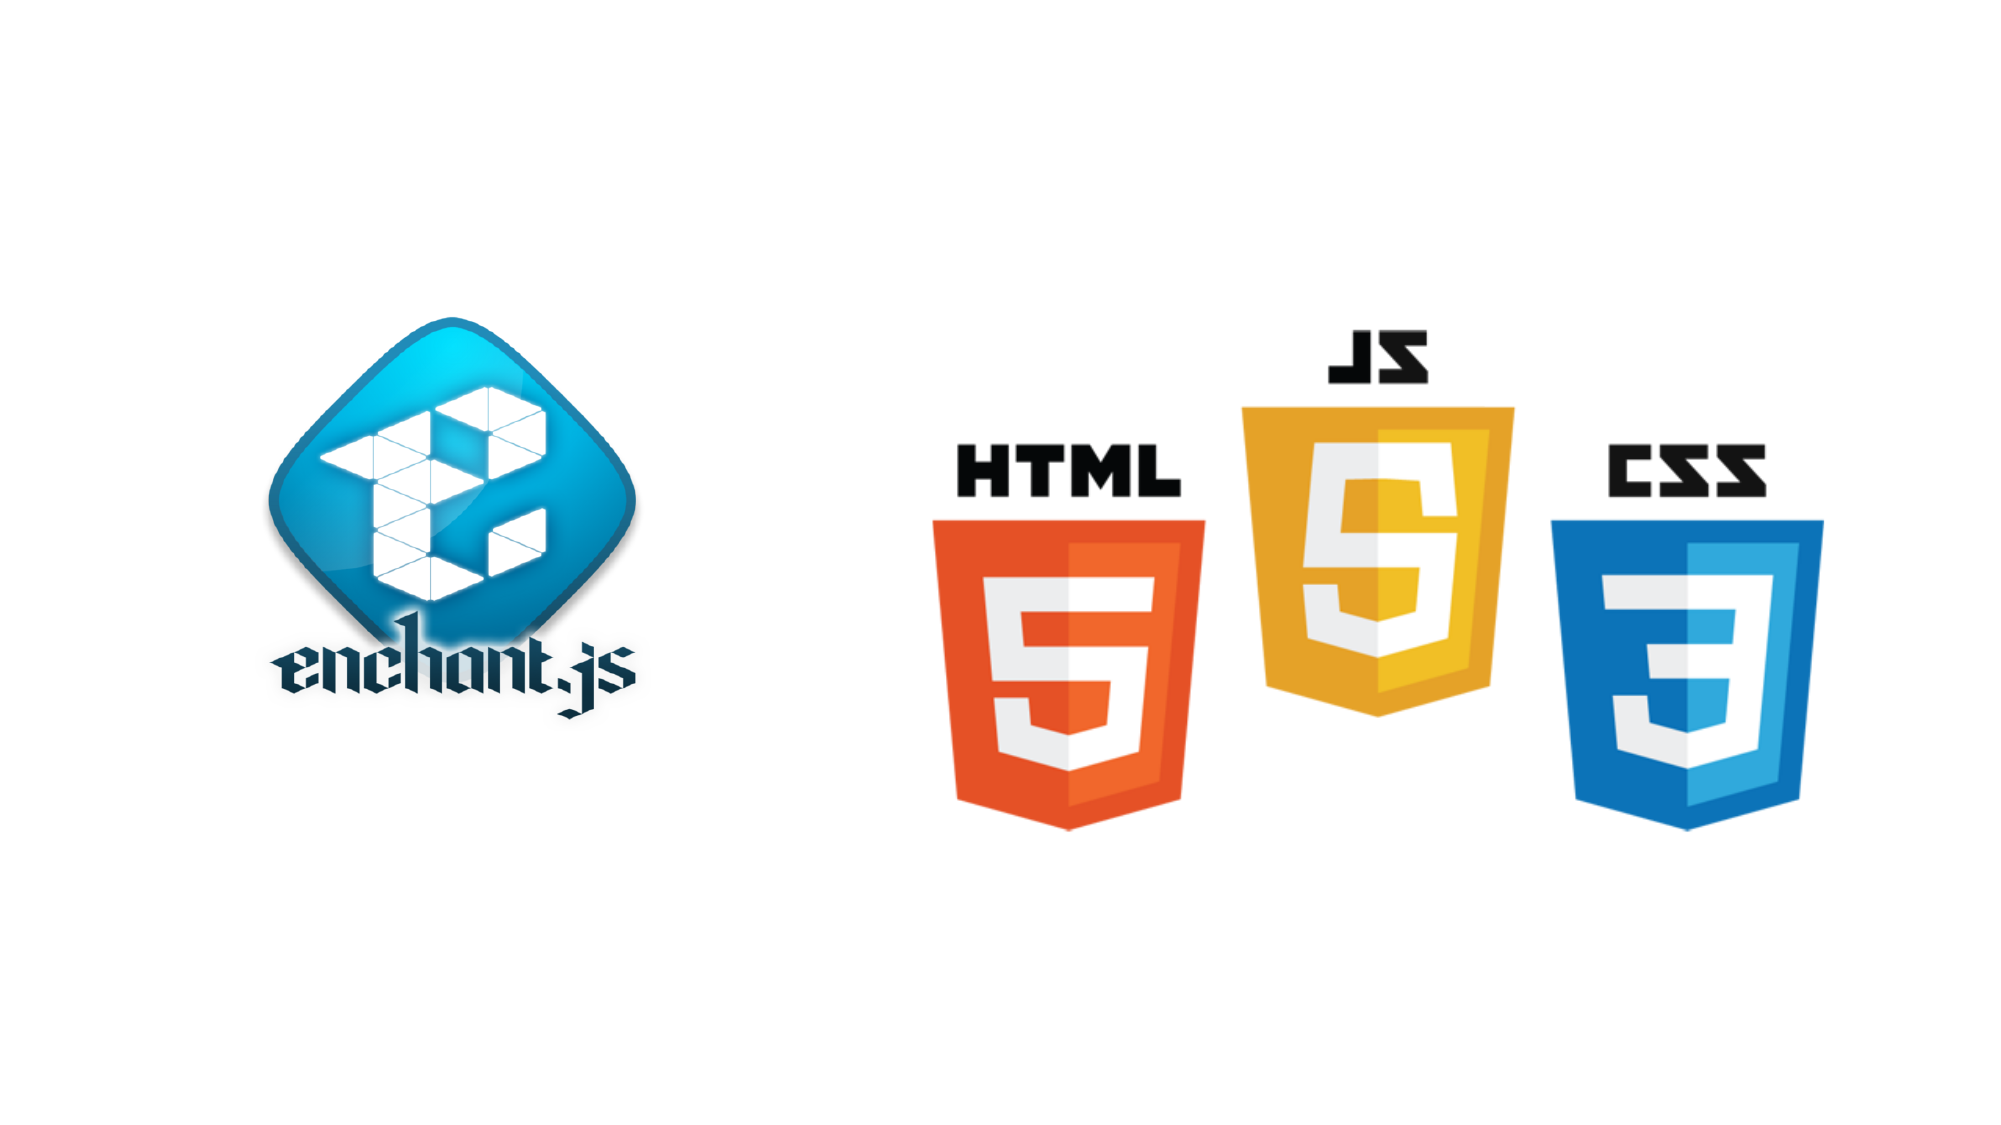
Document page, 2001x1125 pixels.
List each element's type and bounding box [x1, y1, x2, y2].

picture [242, 311, 662, 731]
picture [909, 311, 1848, 863]
